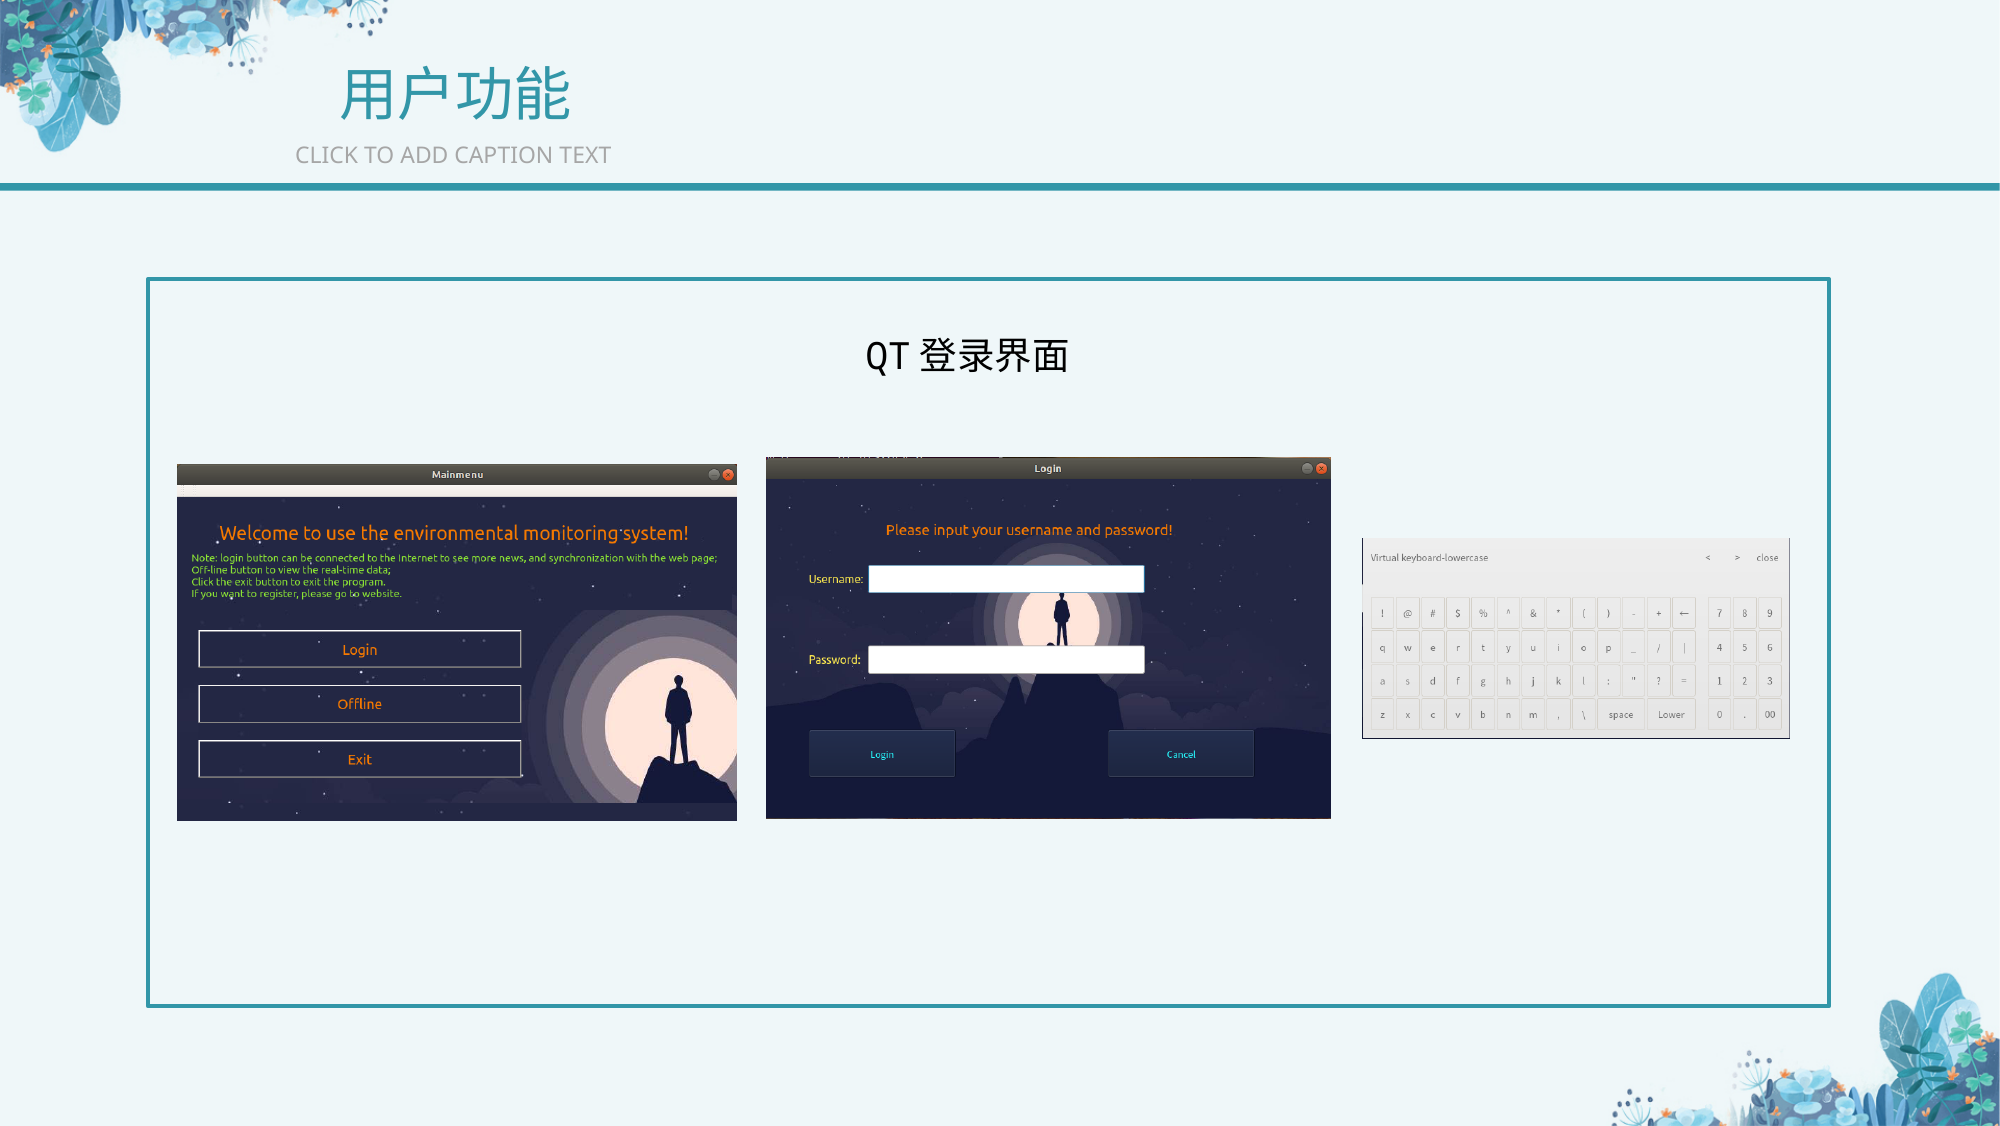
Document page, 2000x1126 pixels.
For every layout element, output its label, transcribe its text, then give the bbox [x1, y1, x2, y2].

text_box QT登录界面 [850, 325, 1085, 385]
picture [0, 191, 2000, 1126]
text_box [0, 56, 2000, 191]
picture [0, 0, 2000, 56]
text_box [146, 277, 1831, 1008]
